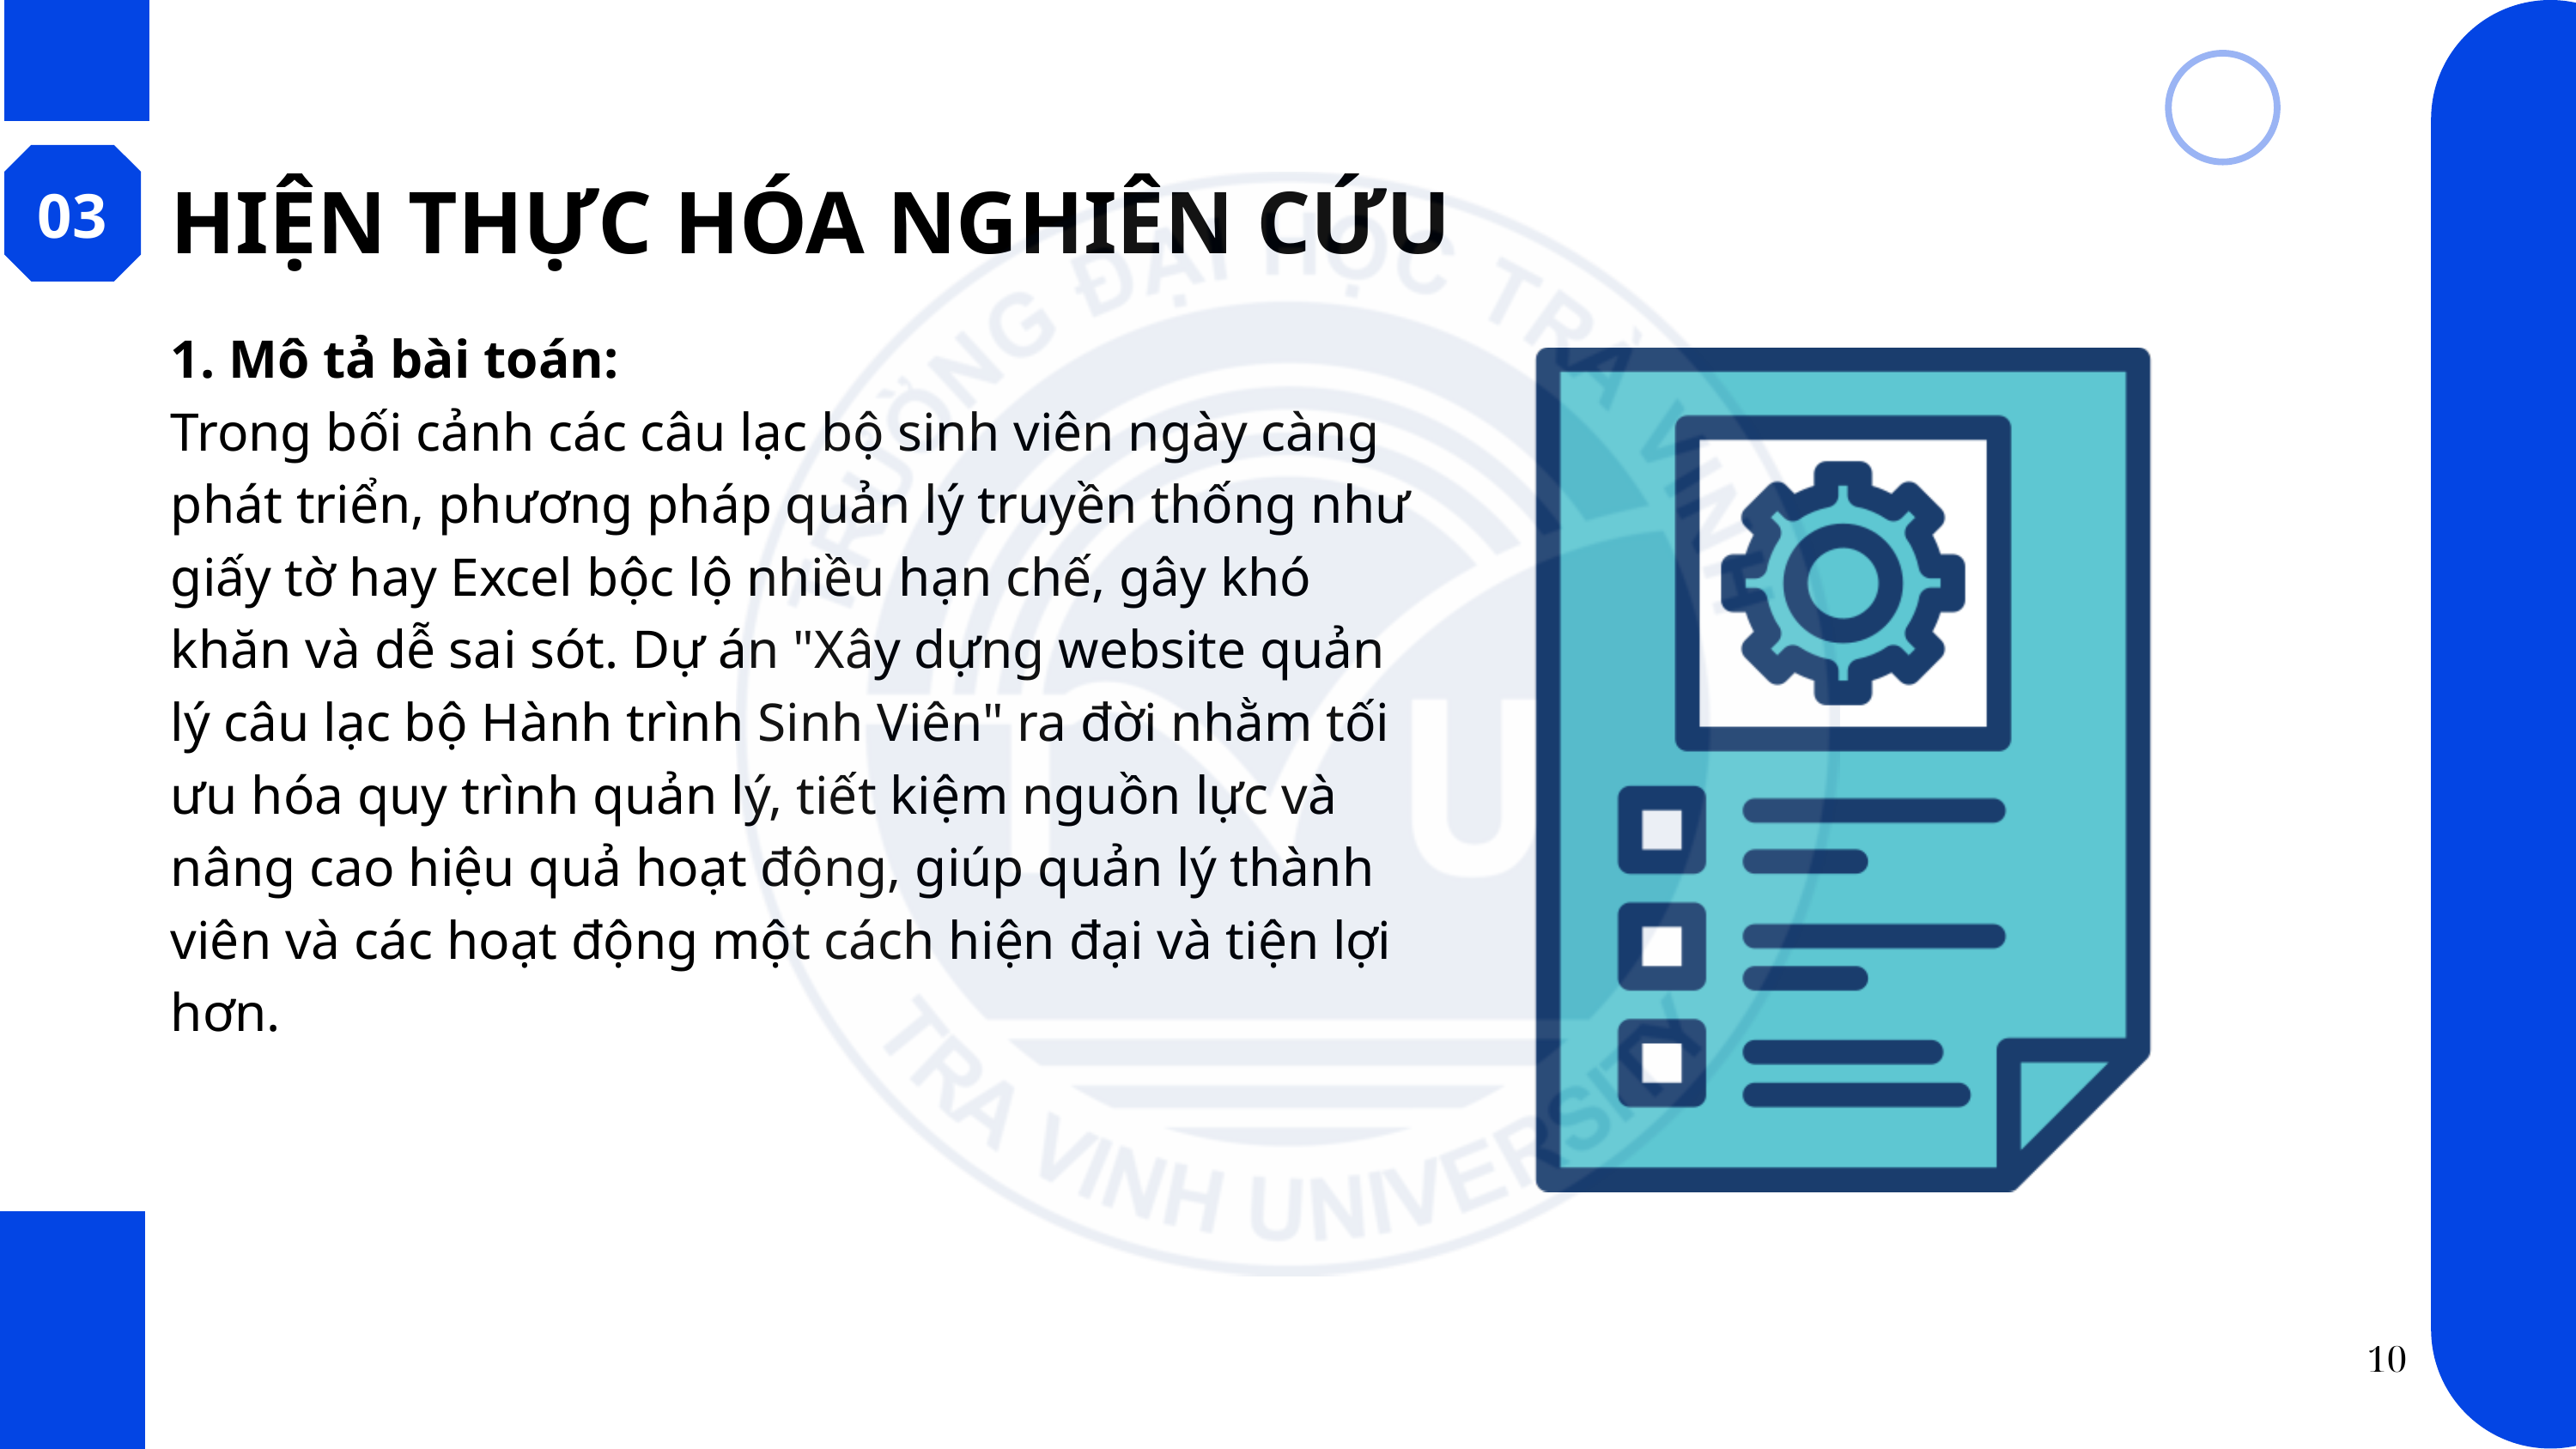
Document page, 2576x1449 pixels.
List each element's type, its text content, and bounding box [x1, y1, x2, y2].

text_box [2168, 52, 2278, 162]
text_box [3, 144, 142, 282]
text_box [3, 0, 150, 121]
text_box HIỆN THỰC HÓA NGHIÊN CỨU [171, 151, 2169, 271]
text_box [735, 172, 1840, 1276]
text_box [1840, 348, 2266, 1192]
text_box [2430, 0, 2576, 1449]
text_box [0, 1210, 146, 1449]
text_box 1. Mô tả bài toán: Trong bối cảnh các câu lạc bộ sinh viên ngày càng phát triển, phương pháp quản lý truyền thống như giấy tờ hay Excel bộc lộ nhiều hạn chế, gây khó khăn và dễ sai sót. Dự án "Xây dựng website quản lý câu lạc bộ Hành trình Sinh Viên" ra đời nhằm tối ưu hóa quy trình quản lý, tiết kiệm nguồn lực và nâng cao hiệu quả hoạt động, giúp quản lý thành viên và các hoạt động một cách hiện đại và tiện lợi hơn. [171, 316, 735, 1042]
text_box 10 [2366, 1329, 2408, 1380]
